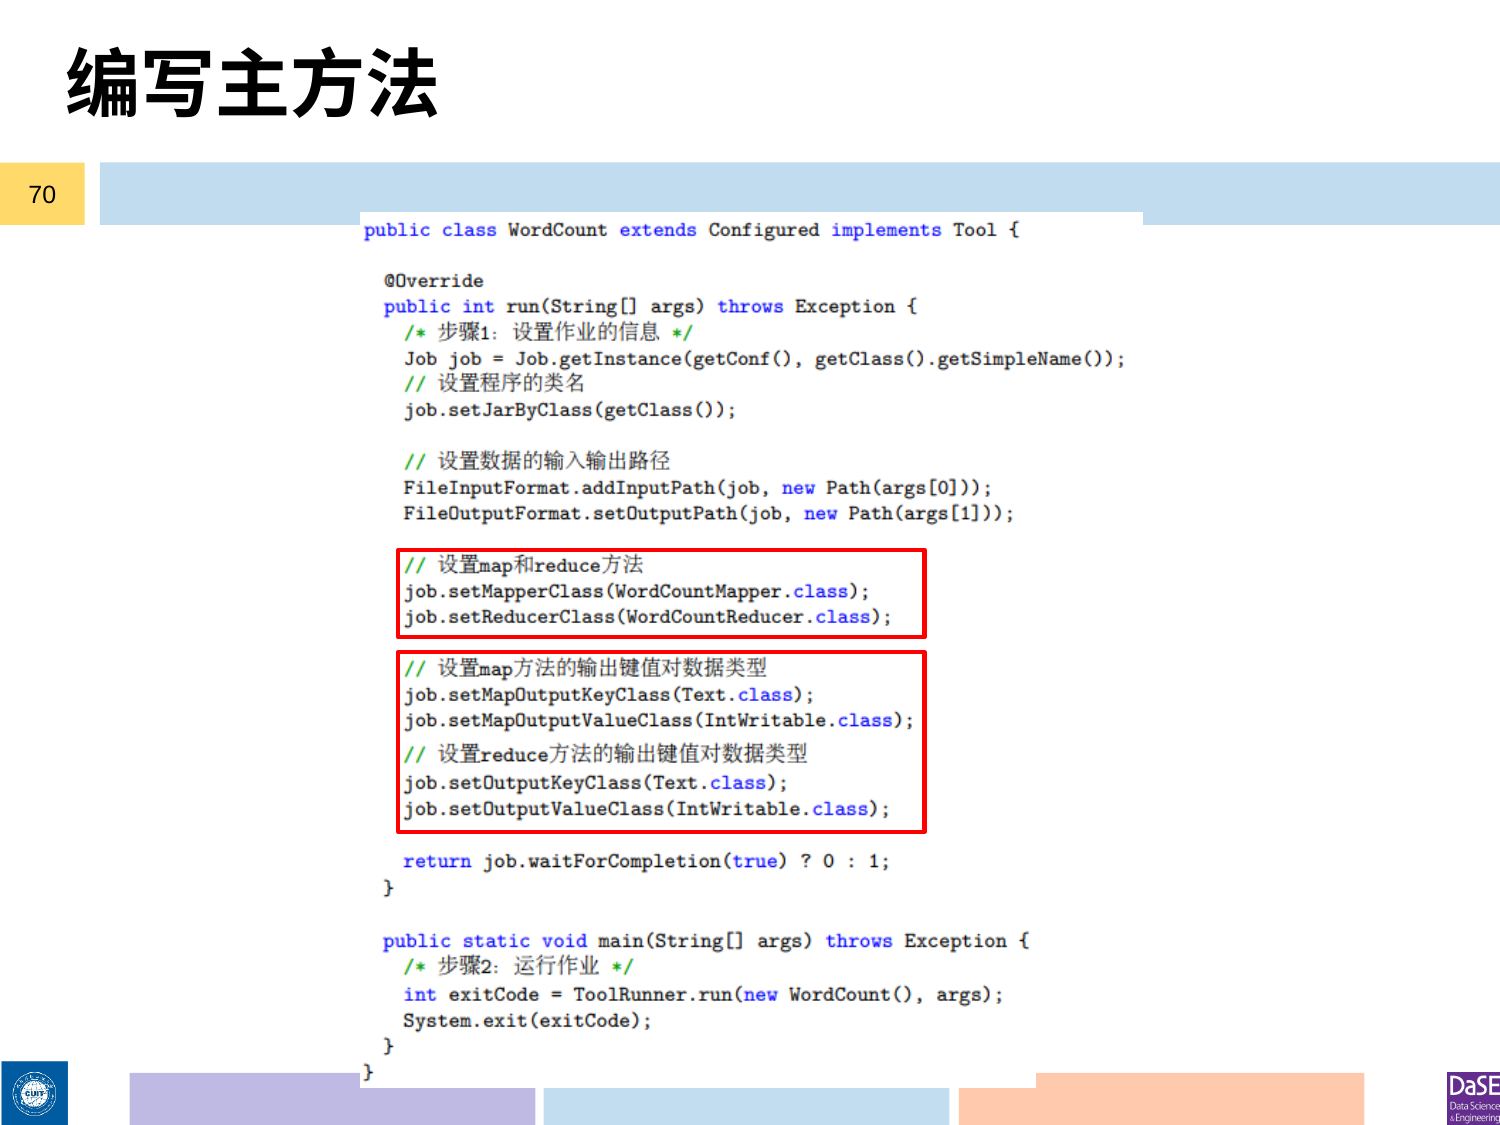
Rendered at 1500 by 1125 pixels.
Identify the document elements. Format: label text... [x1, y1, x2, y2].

picture [0, 1059, 69, 1125]
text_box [360, 212, 1143, 1088]
picture [1447, 1072, 1500, 1125]
title 编写主方法 [50, 0, 1459, 175]
slide_number 70 [0, 162, 85, 225]
